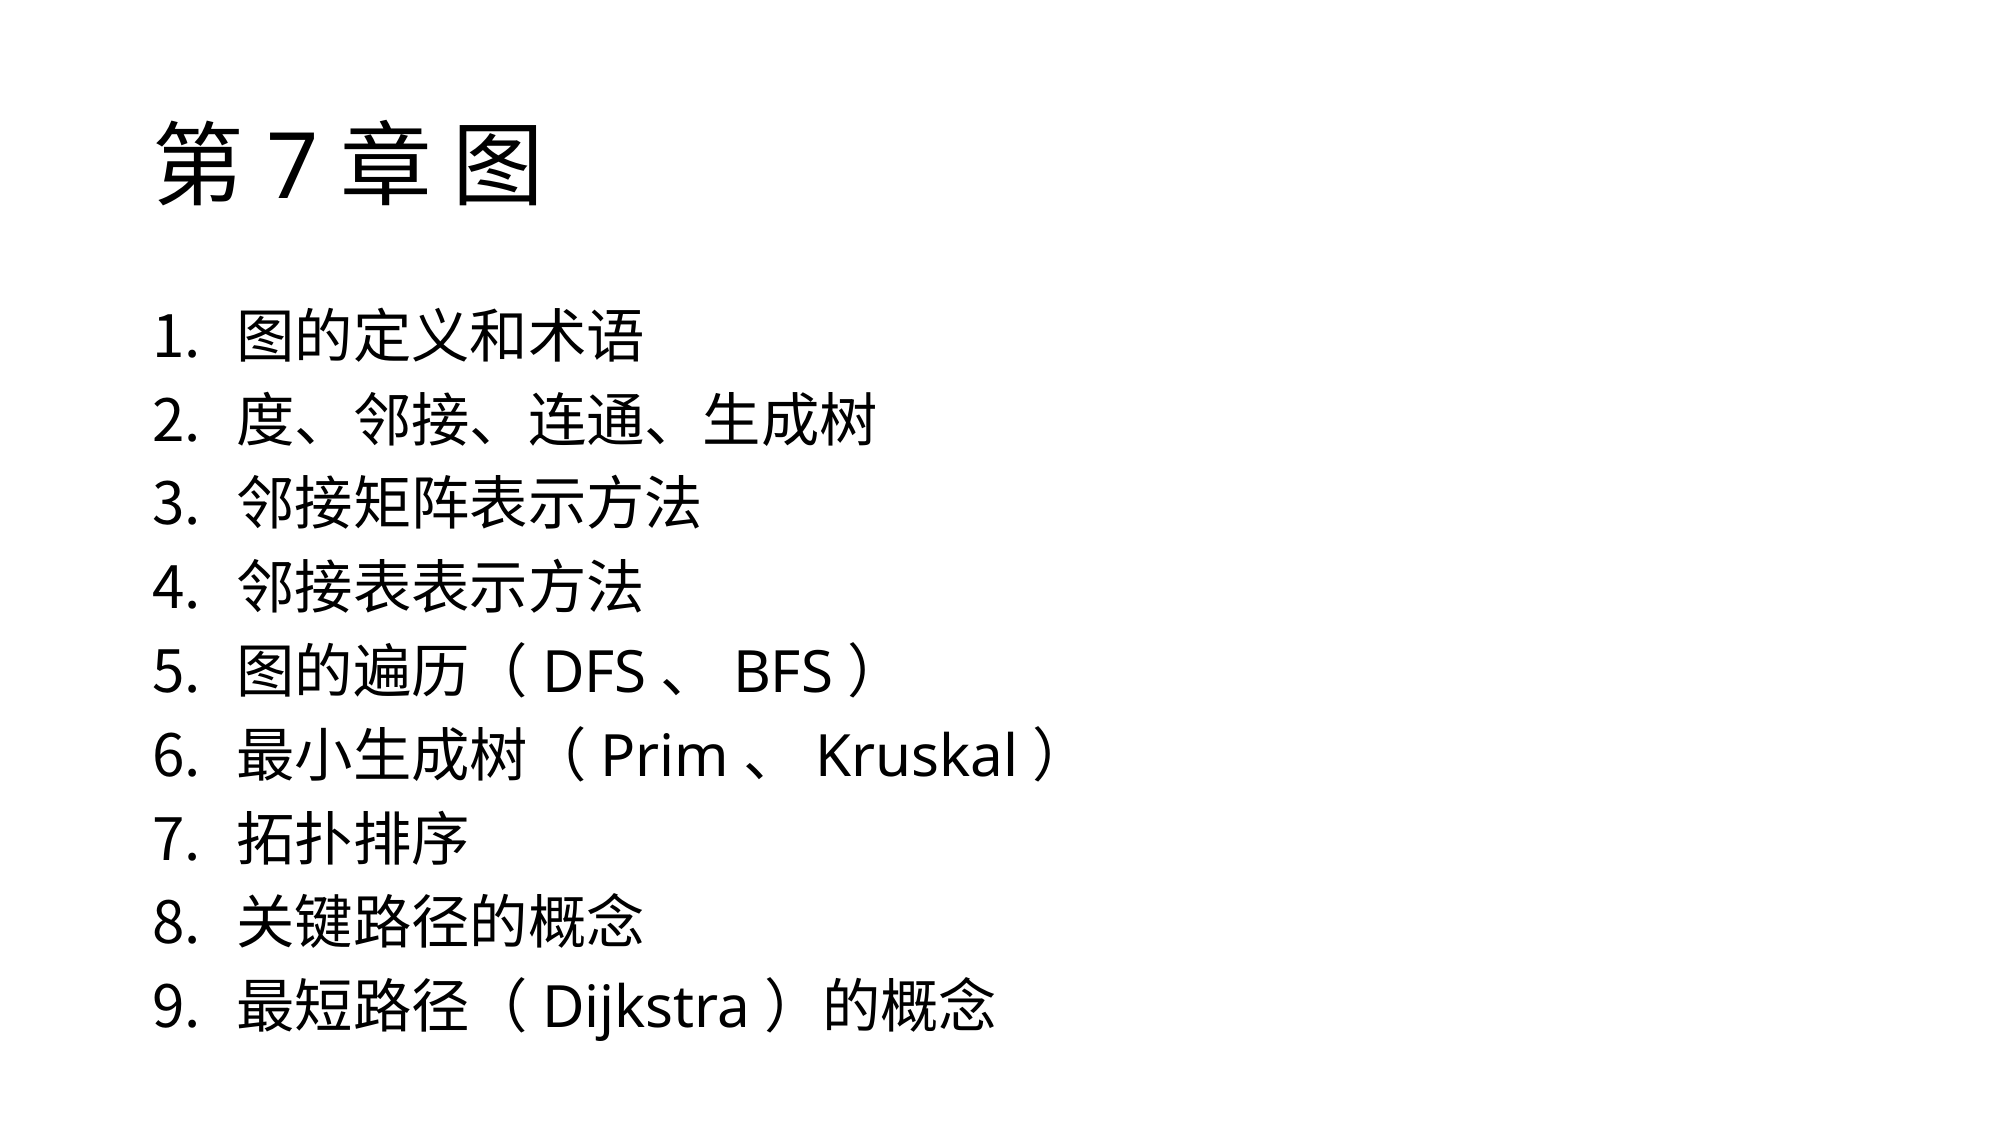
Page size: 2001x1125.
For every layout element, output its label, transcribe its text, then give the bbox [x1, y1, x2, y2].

title 第7章 图 [137, 59, 1863, 278]
list 图的定义和术语 度、邻接、连通、生成树 邻接矩阵表示方法 邻接表表示方法 图的遍历（DFS、BFS） 最小生成树（Prim、Kruskal） 拓扑排序 关键路径的概念 最短路径（Dijkstra）的概念 [137, 299, 1863, 1098]
